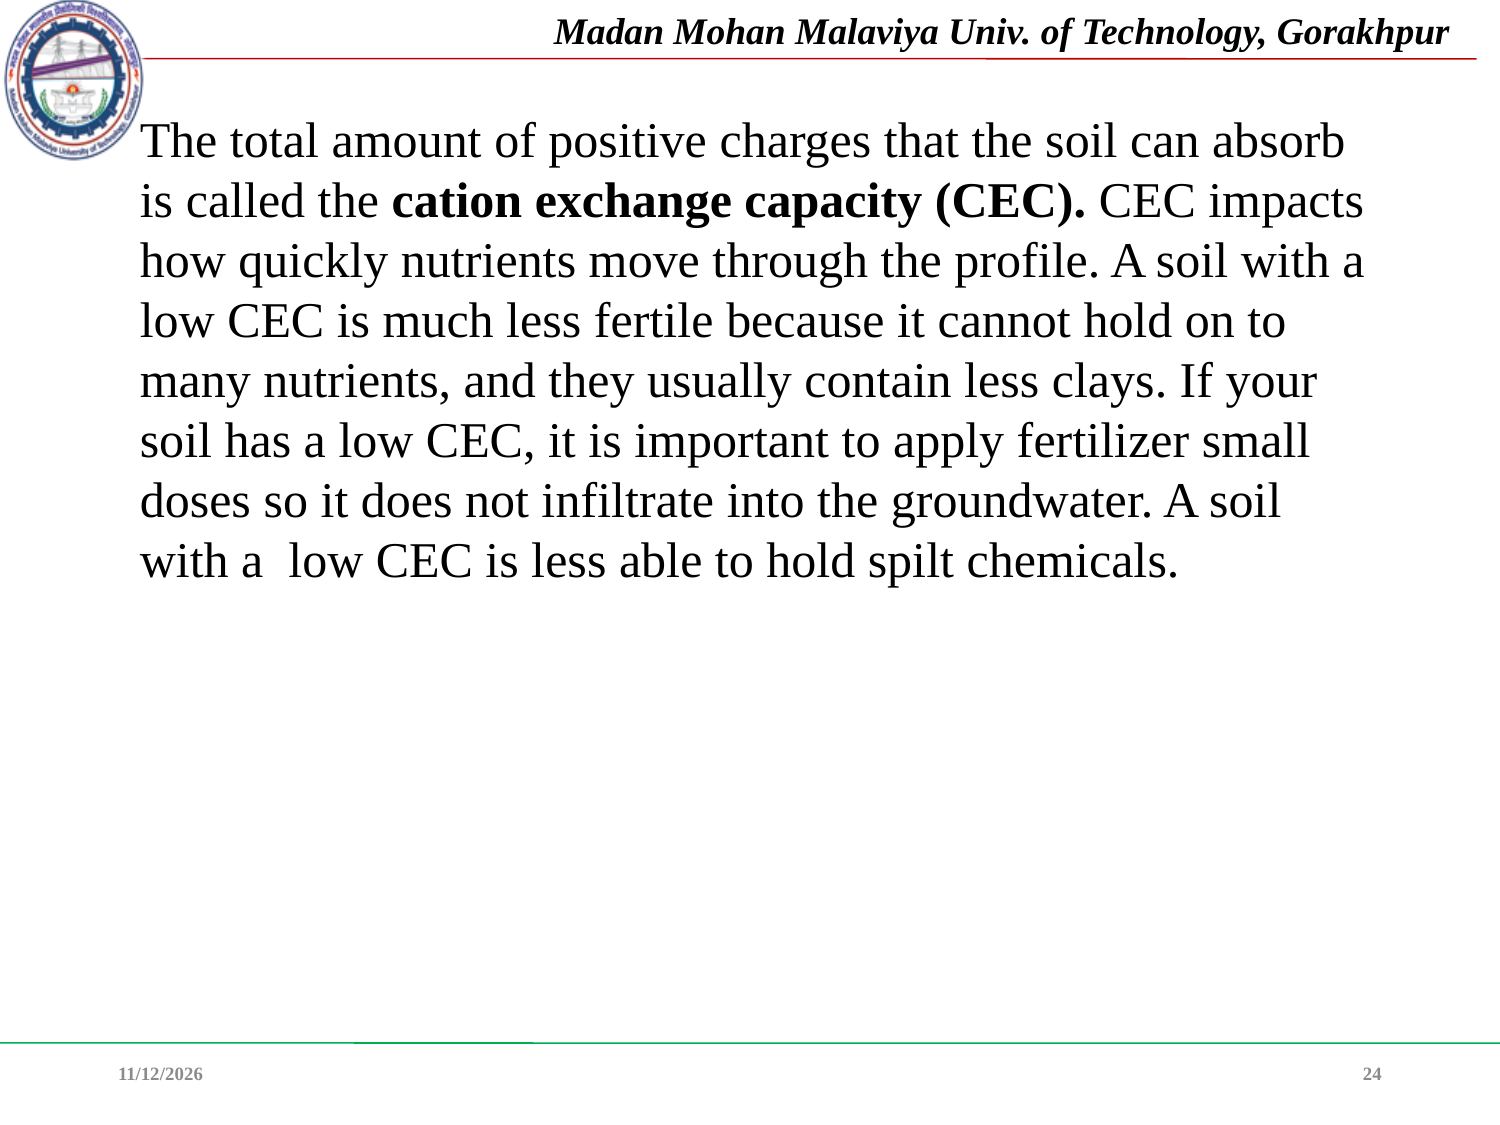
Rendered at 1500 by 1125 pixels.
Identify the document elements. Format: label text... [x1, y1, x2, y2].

footer [496, 1042, 1004, 1103]
slide_number 08-Feb-22 [103, 1042, 441, 1103]
text_box The total amount of positive charges that the soil can absorb is called the cation exchange capacity (CEC). CEC impacts how quickly nutrients move through the profile. A soil with a low CEC is much less fertile because it cannot hold on to many nutrients, and they usually contain less clays. If your soil has a low CEC, it is important to apply fertilizer small doses so it does not infiltrate into the groundwater. A soil with a low CEC is less able to hold spilt chemicals. [124, 100, 1388, 596]
picture [0, 0, 148, 166]
slide_number 24 [1059, 1042, 1397, 1103]
